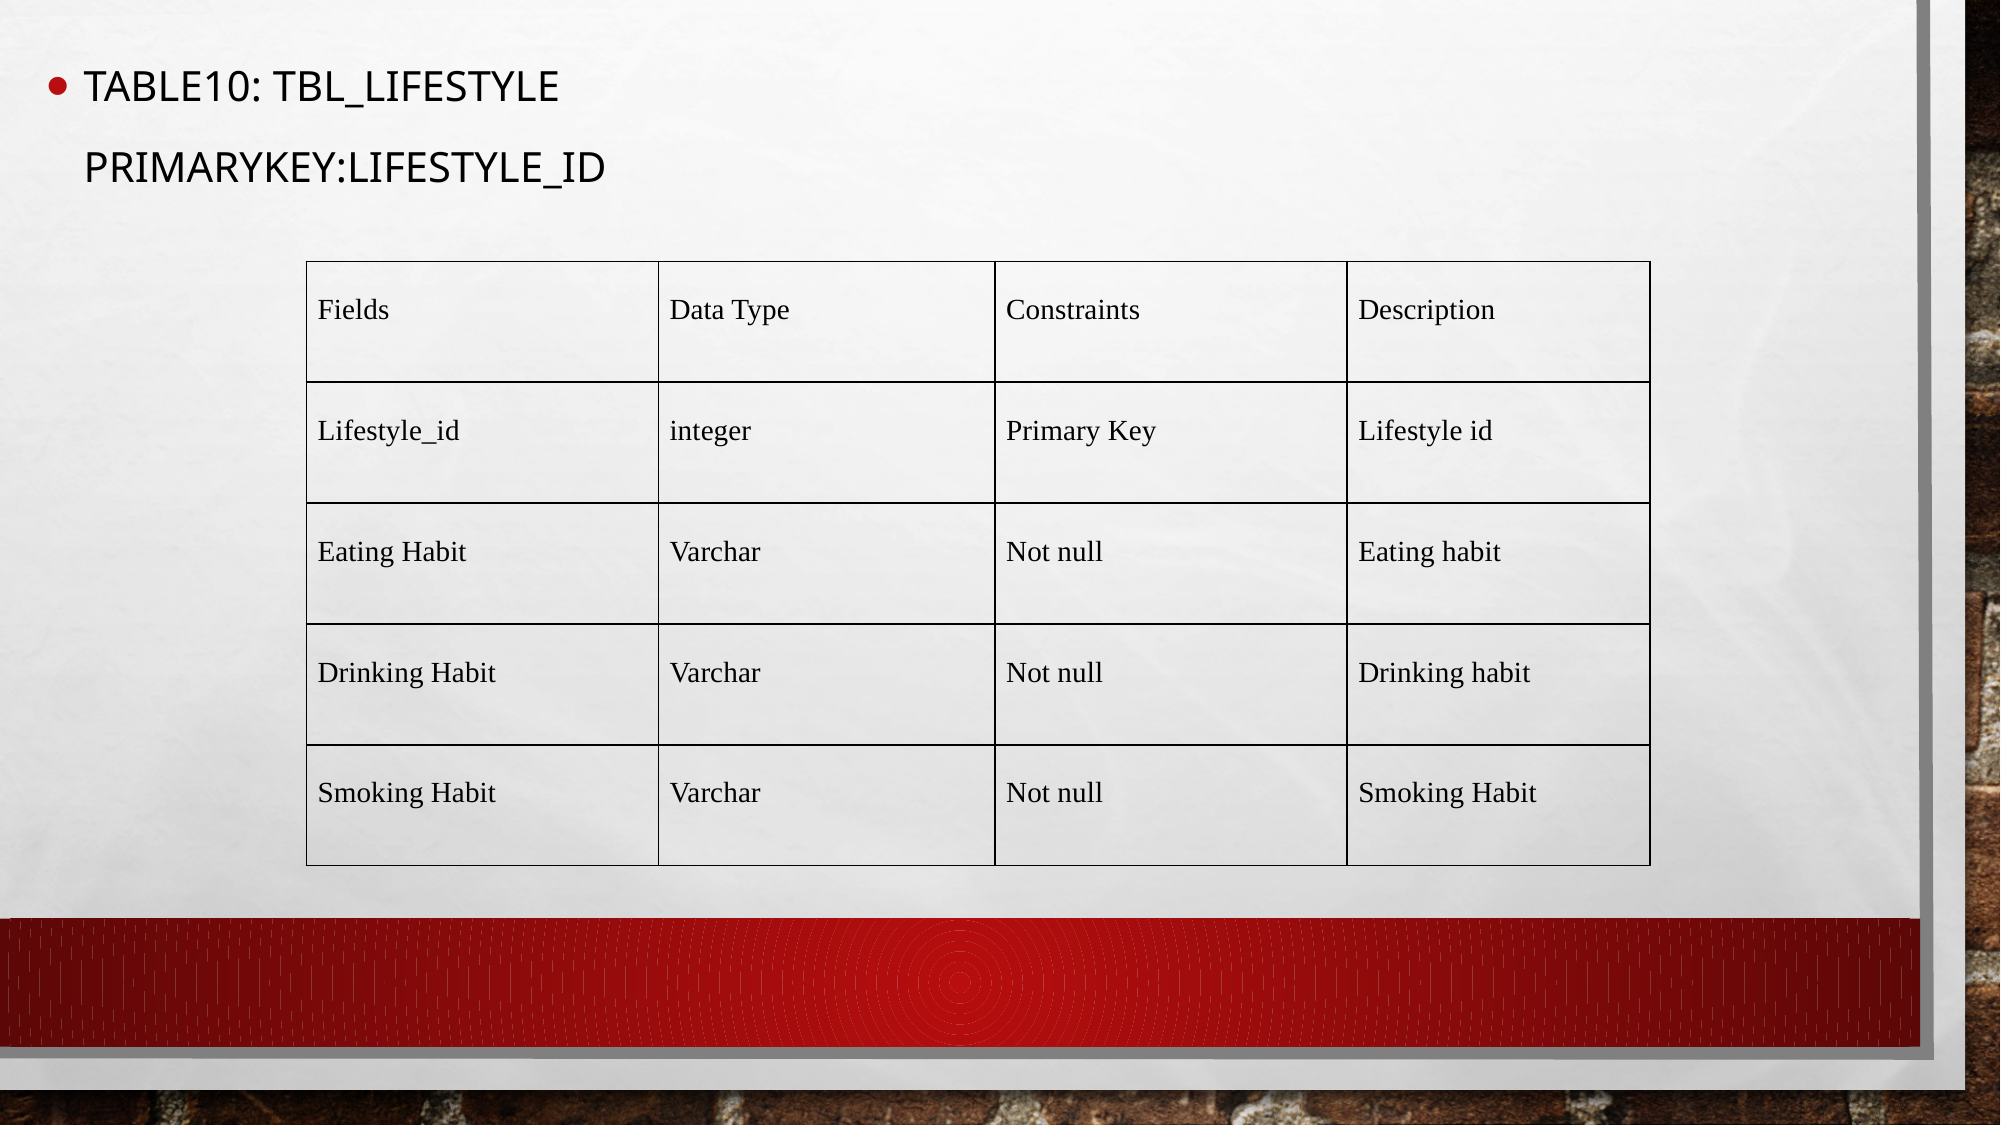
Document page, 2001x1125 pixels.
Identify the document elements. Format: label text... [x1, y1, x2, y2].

table_cell Eating habit [1348, 504, 1649, 623]
table_cell Smoking Habit [307, 746, 658, 865]
table_cell Lifestyle_id [307, 383, 658, 502]
table_cell Drinking Habit [307, 625, 658, 744]
table_cell Eating Habit [307, 504, 658, 623]
table_cell Varchar [659, 625, 994, 744]
table_header Fields [307, 262, 658, 381]
table_cell Lifestyle id [1348, 383, 1649, 502]
table_cell Smoking Habit [1348, 746, 1649, 865]
table_cell Not null [996, 625, 1346, 744]
table_cell Not null [996, 504, 1346, 623]
table_cell Varchar [659, 504, 994, 623]
table_header Data Type [659, 262, 994, 381]
table_cell Drinking habit [1348, 625, 1649, 744]
table_cell Not null [996, 746, 1346, 865]
table_header Constraints [996, 262, 1346, 381]
picture [0, 0, 2000, 1125]
table_cell integer [659, 383, 994, 502]
table_cell Varchar [659, 746, 994, 865]
list Table10: tbl_Lifestyle primarykey:lifestyle_id [31, 42, 1737, 253]
table_cell Primary Key [996, 383, 1346, 502]
table_header Description [1348, 262, 1649, 381]
